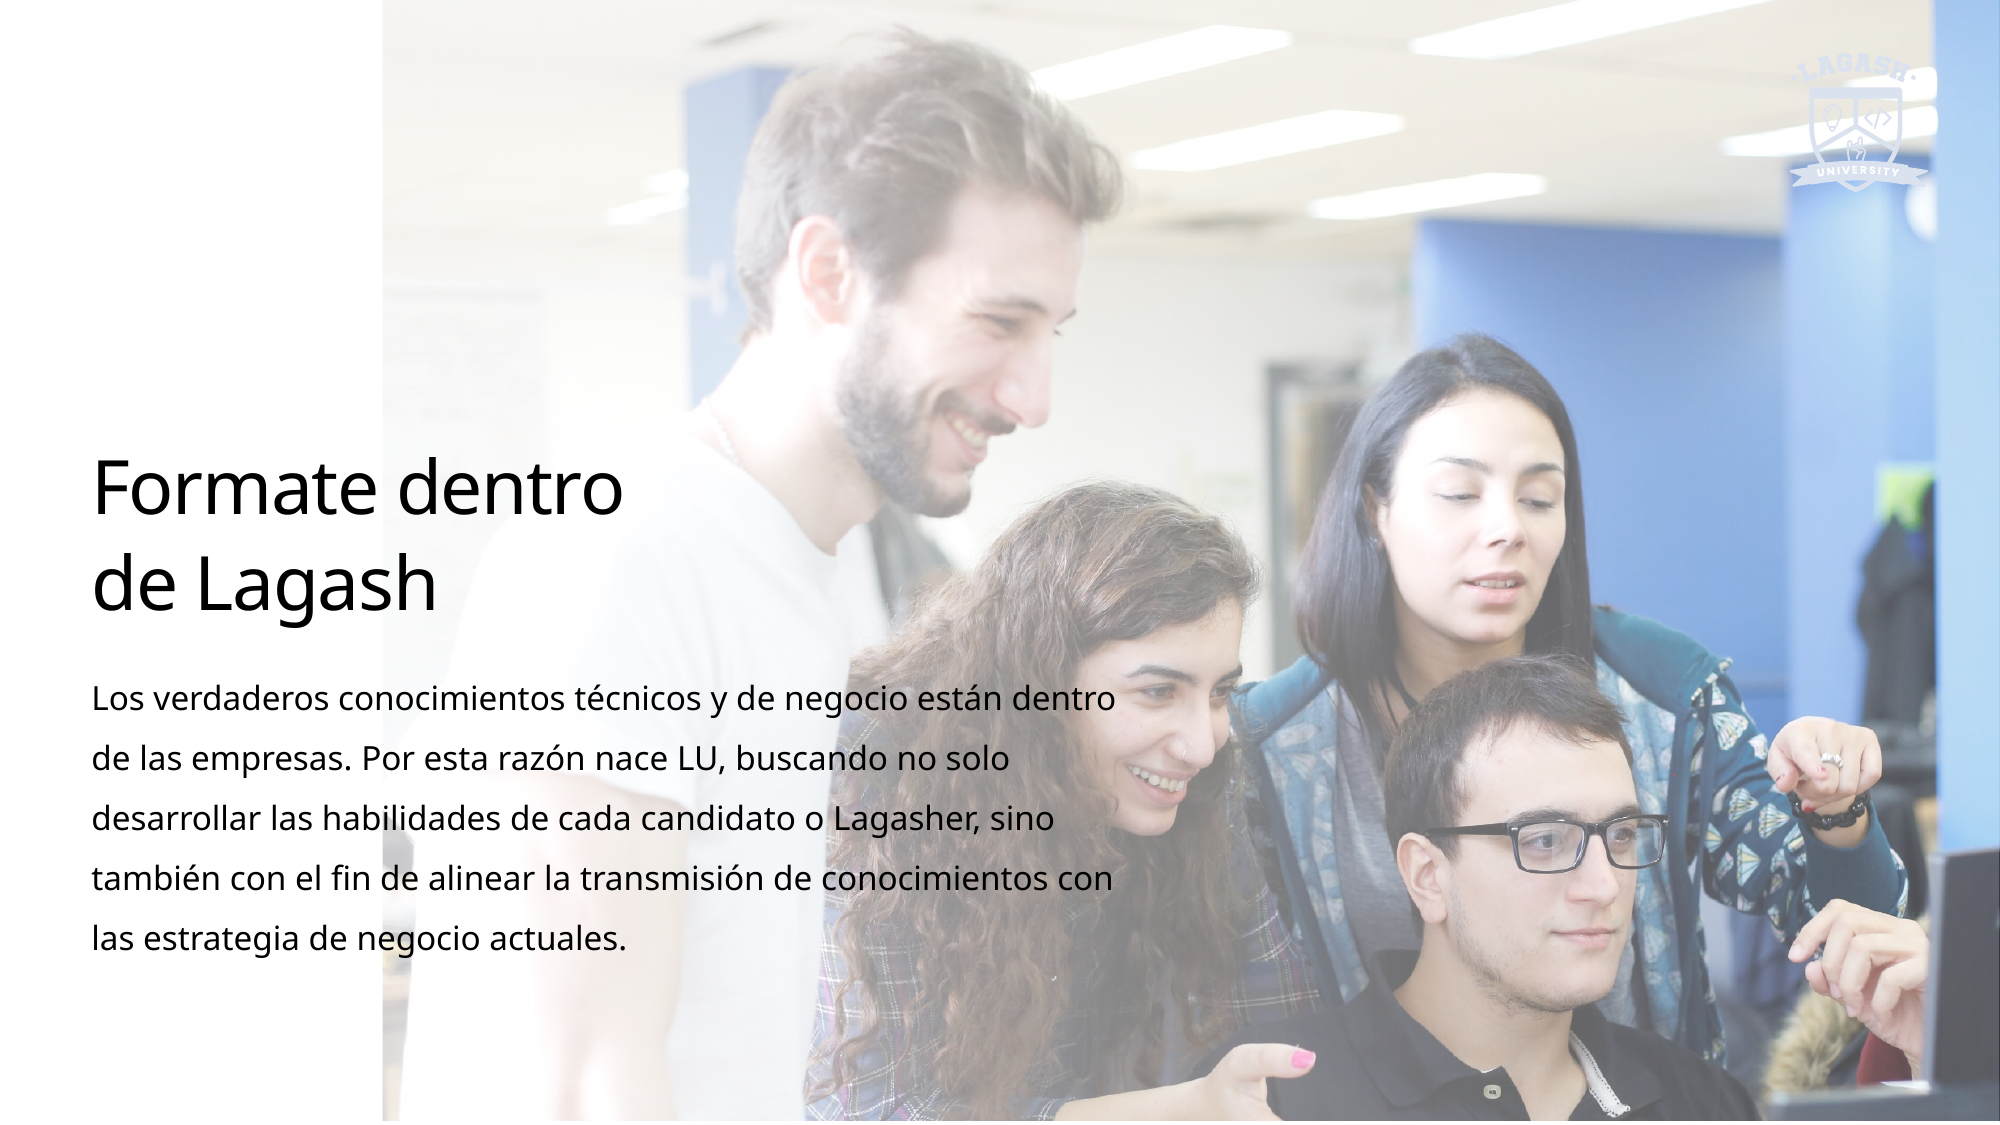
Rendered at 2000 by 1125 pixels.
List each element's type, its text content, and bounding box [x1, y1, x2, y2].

text_box Los verdaderos conocimientos técnicos y de negocio están dentro de las empresas. Por esta razón nace LU, buscando no solo desarrollar las habilidades de cada candidato o Lagasher, sino también con el fin de alinear la transmisión de conocimientos con las estrategia de negocio actuales. [76, 650, 382, 965]
text_box Formate dentro de Lagash [76, 471, 382, 605]
text_box [7, 0, 382, 1121]
picture [382, 0, 2000, 1121]
